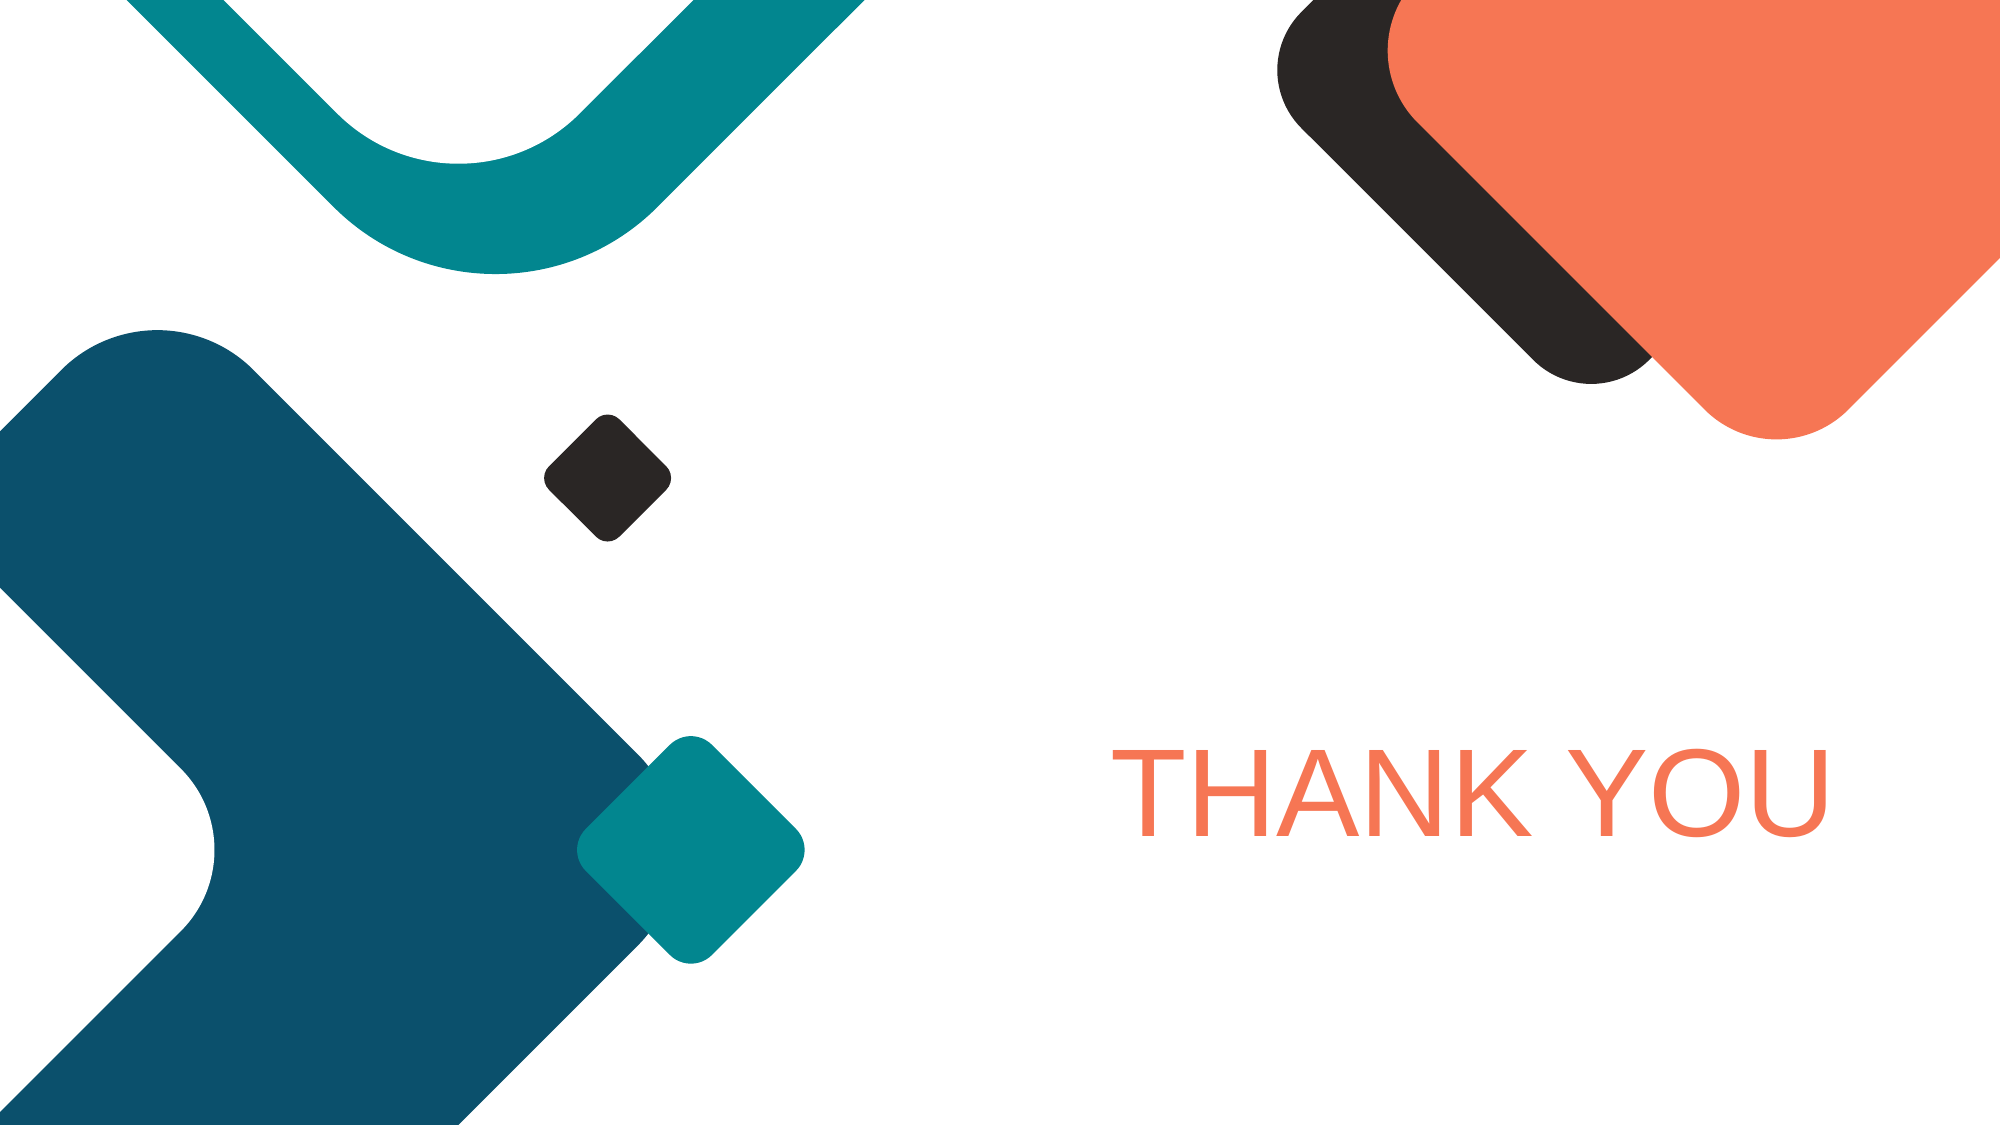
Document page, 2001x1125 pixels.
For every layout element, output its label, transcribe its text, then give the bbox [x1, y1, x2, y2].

text_box [0, 586, 216, 1114]
text_box [576, 735, 806, 965]
text_box [543, 413, 673, 543]
text_box [1386, 0, 2000, 441]
text_box [1276, 0, 1652, 385]
text_box [222, 0, 695, 165]
text_box [0, 329, 648, 1125]
text_box THANK YOU [846, 674, 1886, 869]
text_box [125, 0, 866, 276]
